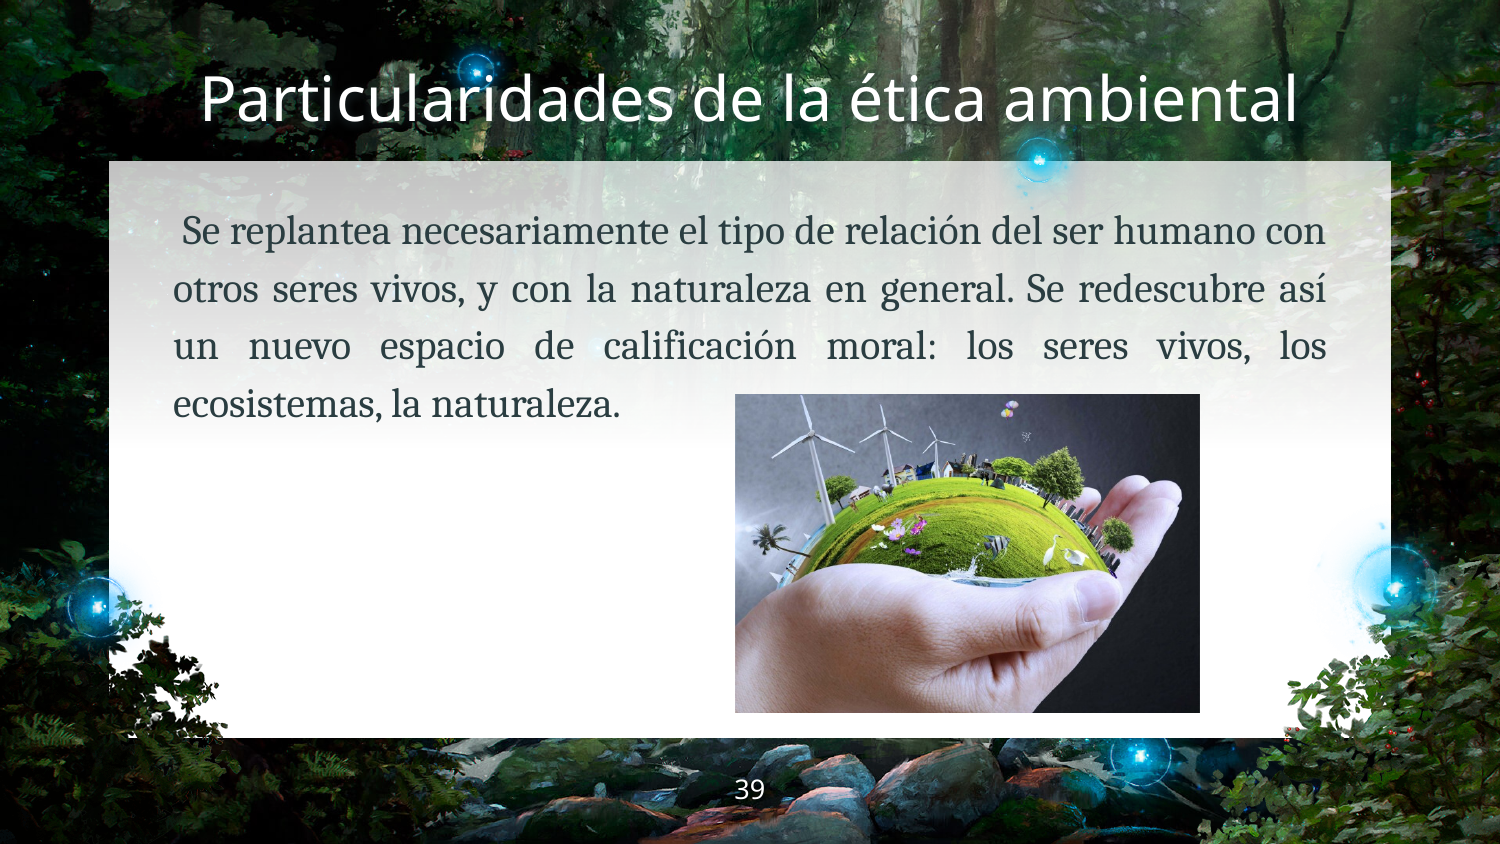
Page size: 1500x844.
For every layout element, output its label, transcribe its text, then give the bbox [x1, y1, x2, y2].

picture [1134, 750, 1146, 762]
picture [0, 0, 1500, 844]
slide_number ‹#› [705, 737, 795, 844]
list Se replantea necesariamente el tipo de relación del ser humano con otros seres vivos, y con la naturaleza en general. Se redescubre así un nuevo espacio de calificación moral: los seres vivos, los ecosistemas, la naturaleza. [173, 195, 1327, 644]
title Particularidades de la ética ambiental [121, 0, 1379, 136]
